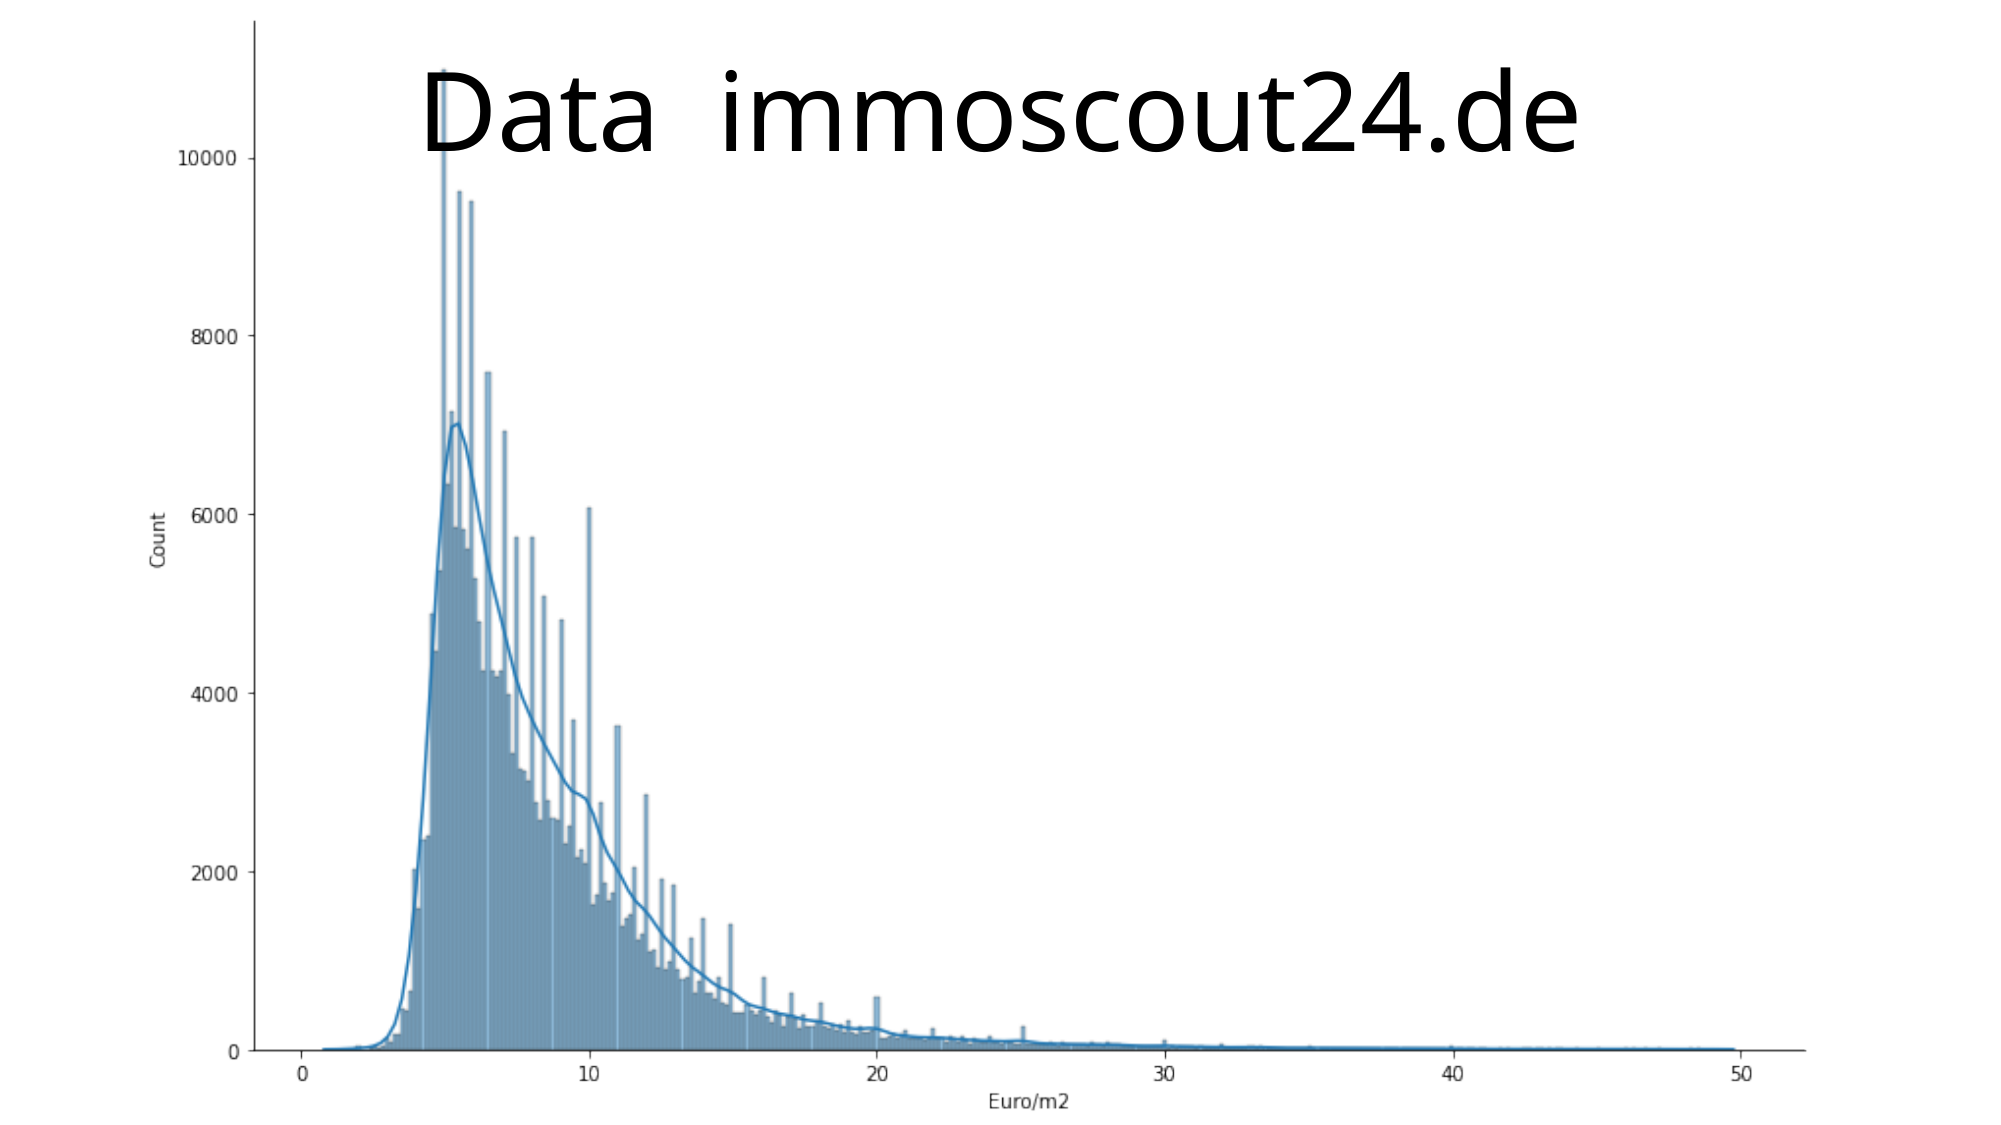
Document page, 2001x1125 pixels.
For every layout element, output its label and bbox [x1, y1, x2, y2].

picture [136, 9, 1817, 1125]
